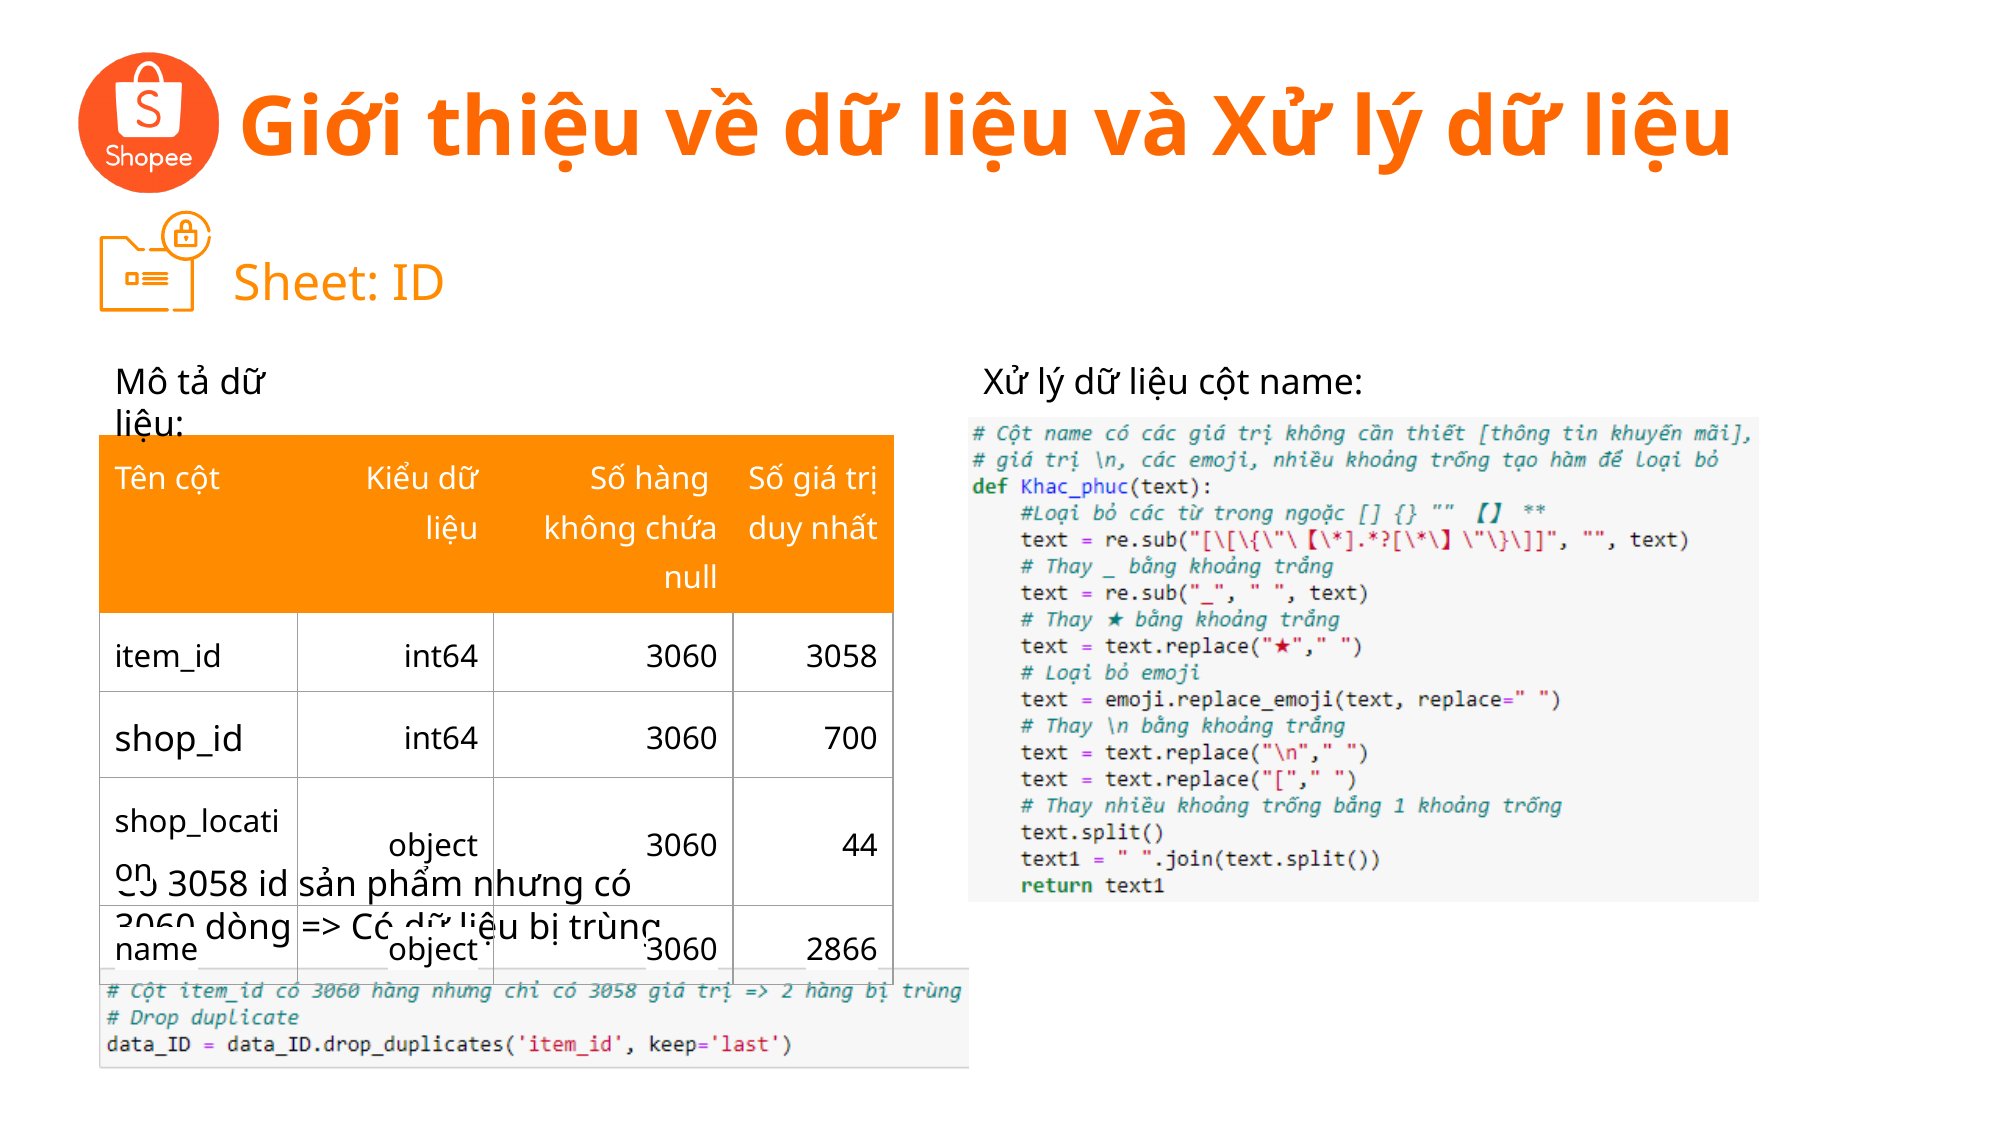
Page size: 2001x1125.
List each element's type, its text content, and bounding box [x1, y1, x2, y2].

table_cell int64 [298, 692, 493, 777]
table_header Số giá trị duy nhất [734, 436, 892, 612]
picture [99, 965, 969, 1076]
table_cell item_id [100, 613, 297, 691]
table_cell 3060 [494, 778, 732, 905]
table_cell name [100, 906, 297, 963]
table_cell int64 [298, 613, 493, 691]
table_cell shop_id [100, 692, 297, 777]
table_cell object [298, 778, 493, 905]
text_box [99, 210, 212, 312]
table_cell 2866 [734, 906, 892, 963]
title Giới thiệu về dữ liệu và Xử lý dữ liệu [220, 52, 1930, 193]
table_header Tên cột [100, 459, 297, 612]
picture [968, 416, 1760, 902]
table_cell 44 [734, 778, 892, 905]
table_header Kiểu dữ liệu [298, 436, 493, 612]
table_cell 3060 [494, 692, 732, 777]
table_cell 700 [734, 692, 892, 777]
table_cell 3060 [494, 906, 732, 963]
text_box Xử lý dữ liệu cột name: [968, 343, 1499, 416]
table_header Số hàng không chứa null [494, 436, 732, 612]
text_box Sheet: ID [218, 254, 474, 307]
picture [78, 52, 219, 193]
table_cell 3060 [494, 613, 732, 691]
table_cell shop_location [100, 778, 297, 905]
table_cell 3058 [734, 613, 892, 691]
text_box Mô tả dữ liệu: [99, 343, 355, 459]
table_cell object [298, 906, 493, 963]
